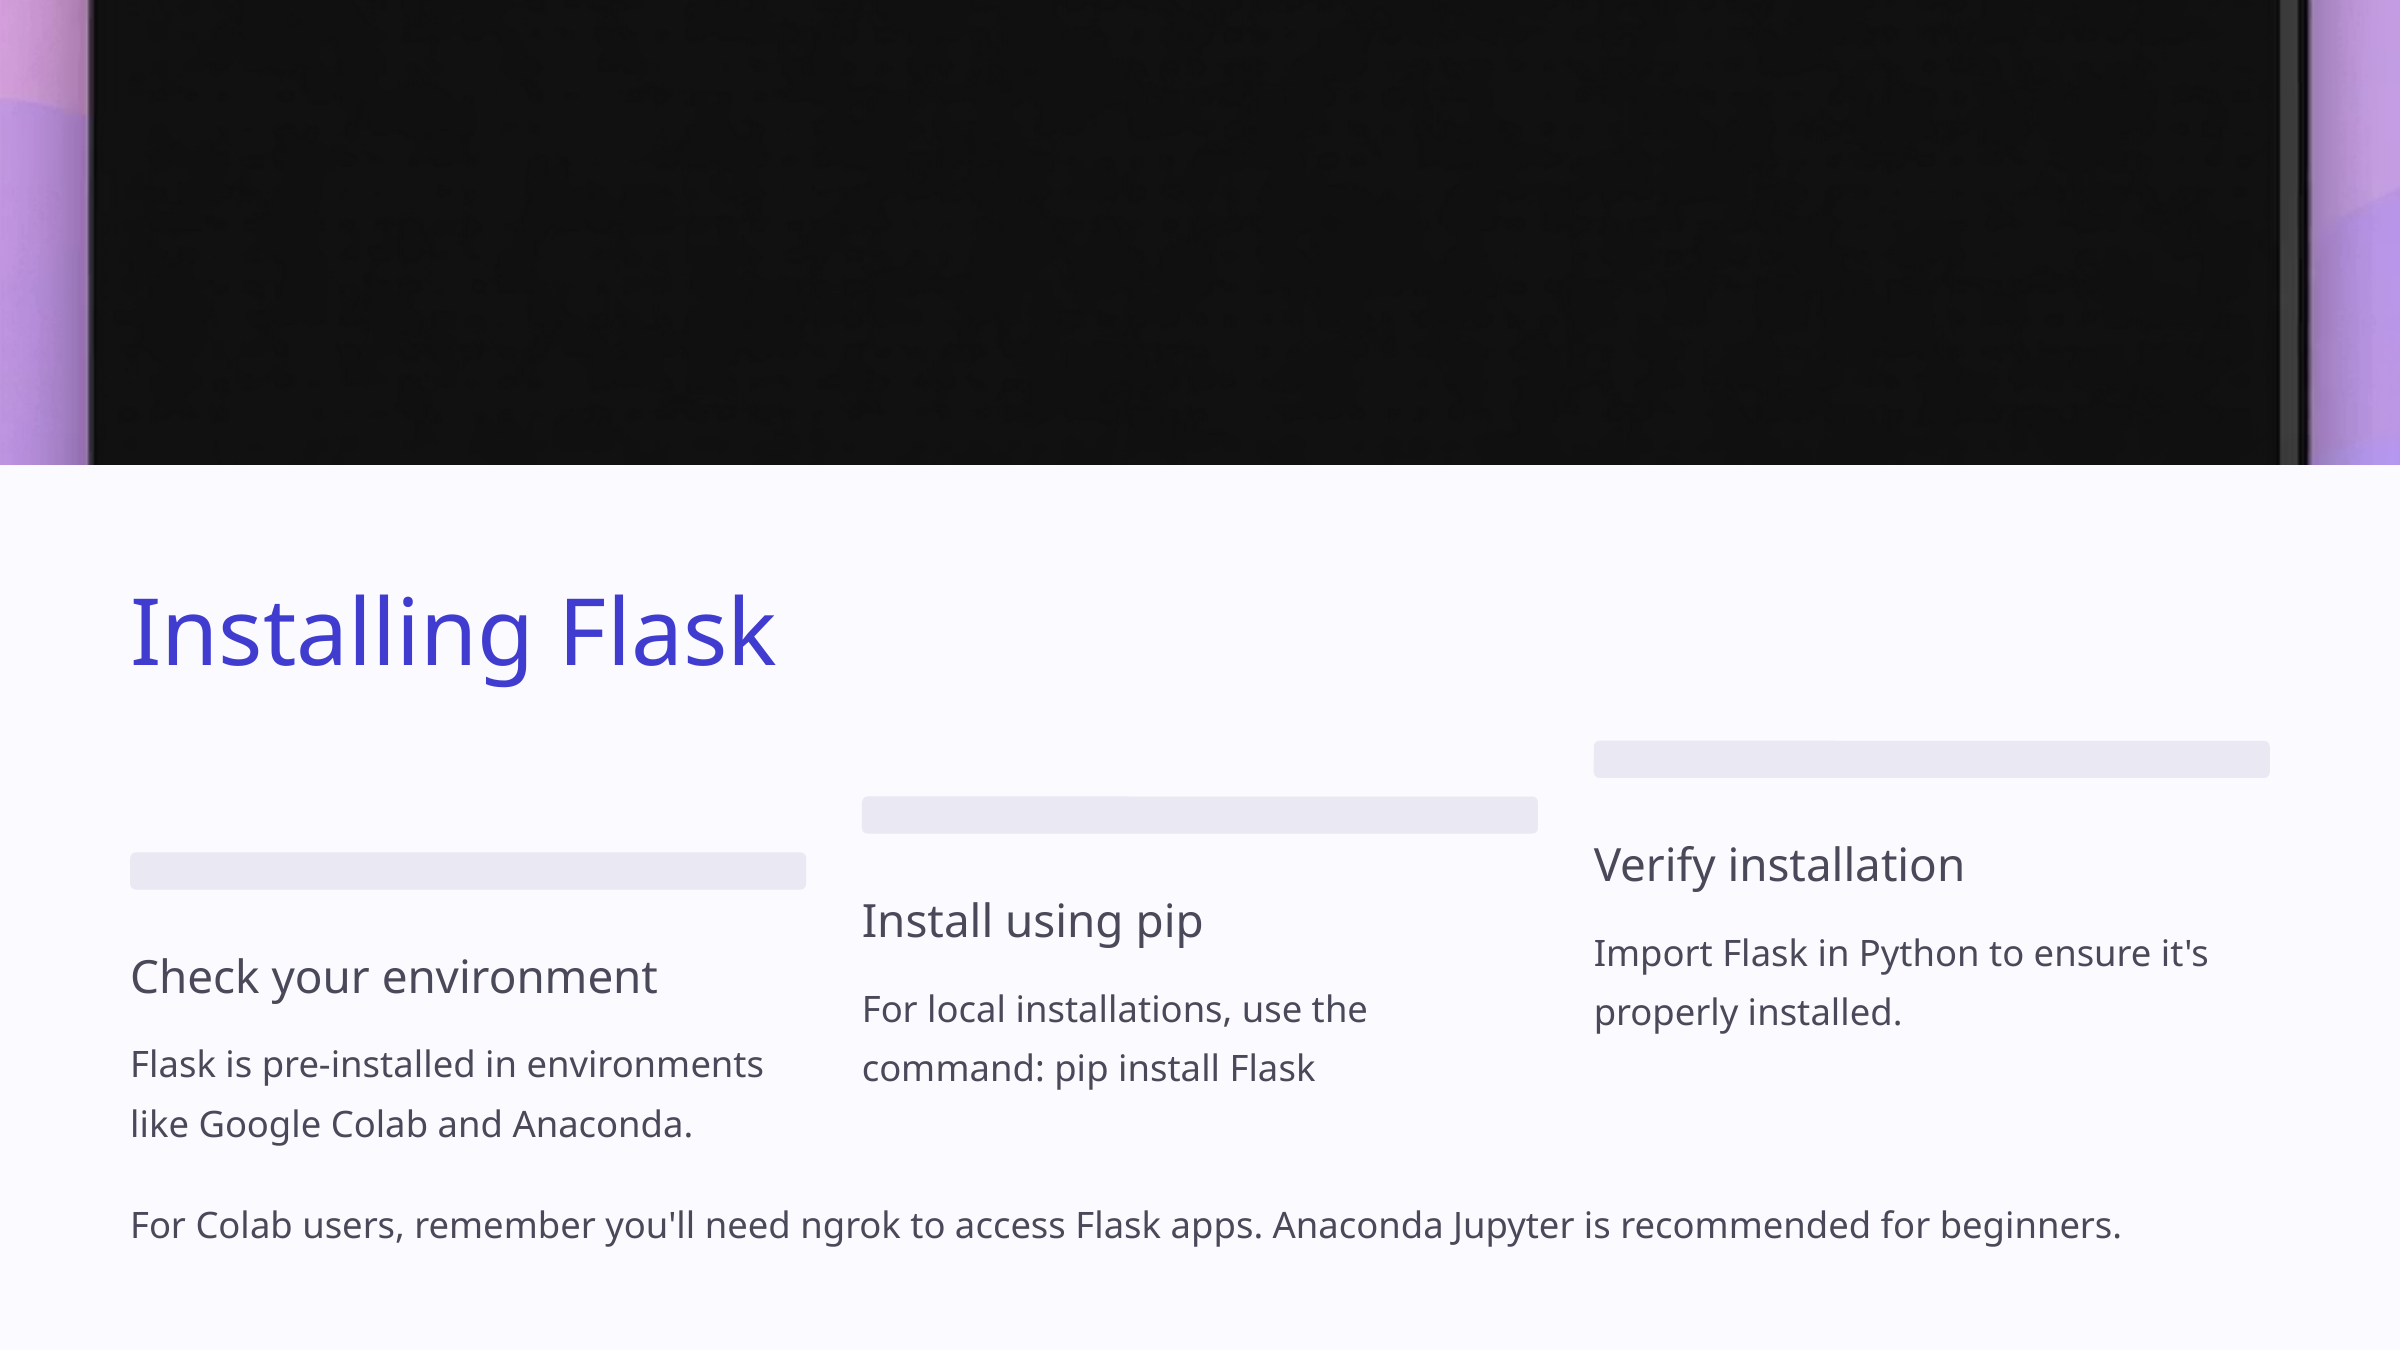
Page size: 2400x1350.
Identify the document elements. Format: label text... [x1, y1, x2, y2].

picture [0, 0, 2400, 466]
text_box Install using pip [861, 889, 1327, 948]
text_box Verify installation [1593, 833, 2059, 892]
text_box [1593, 740, 2270, 778]
text_box [861, 796, 1538, 834]
text_box [130, 852, 807, 890]
text_box Installing Flask [130, 568, 1061, 685]
text_box Import Flask in Python to ensure it's properly installed. [1593, 914, 2270, 1034]
text_box For Colab users, remember you'll need ngrok to access Flask apps. Anaconda Jupyter is recommended for beginners. [130, 1186, 2270, 1247]
text_box For local installations, use the command: pip install Flask [861, 970, 1538, 1090]
text_box Flask is pre-installed in environments like Google Colab and Anaconda. [130, 1025, 807, 1145]
text_box Check your environment [130, 945, 728, 1004]
